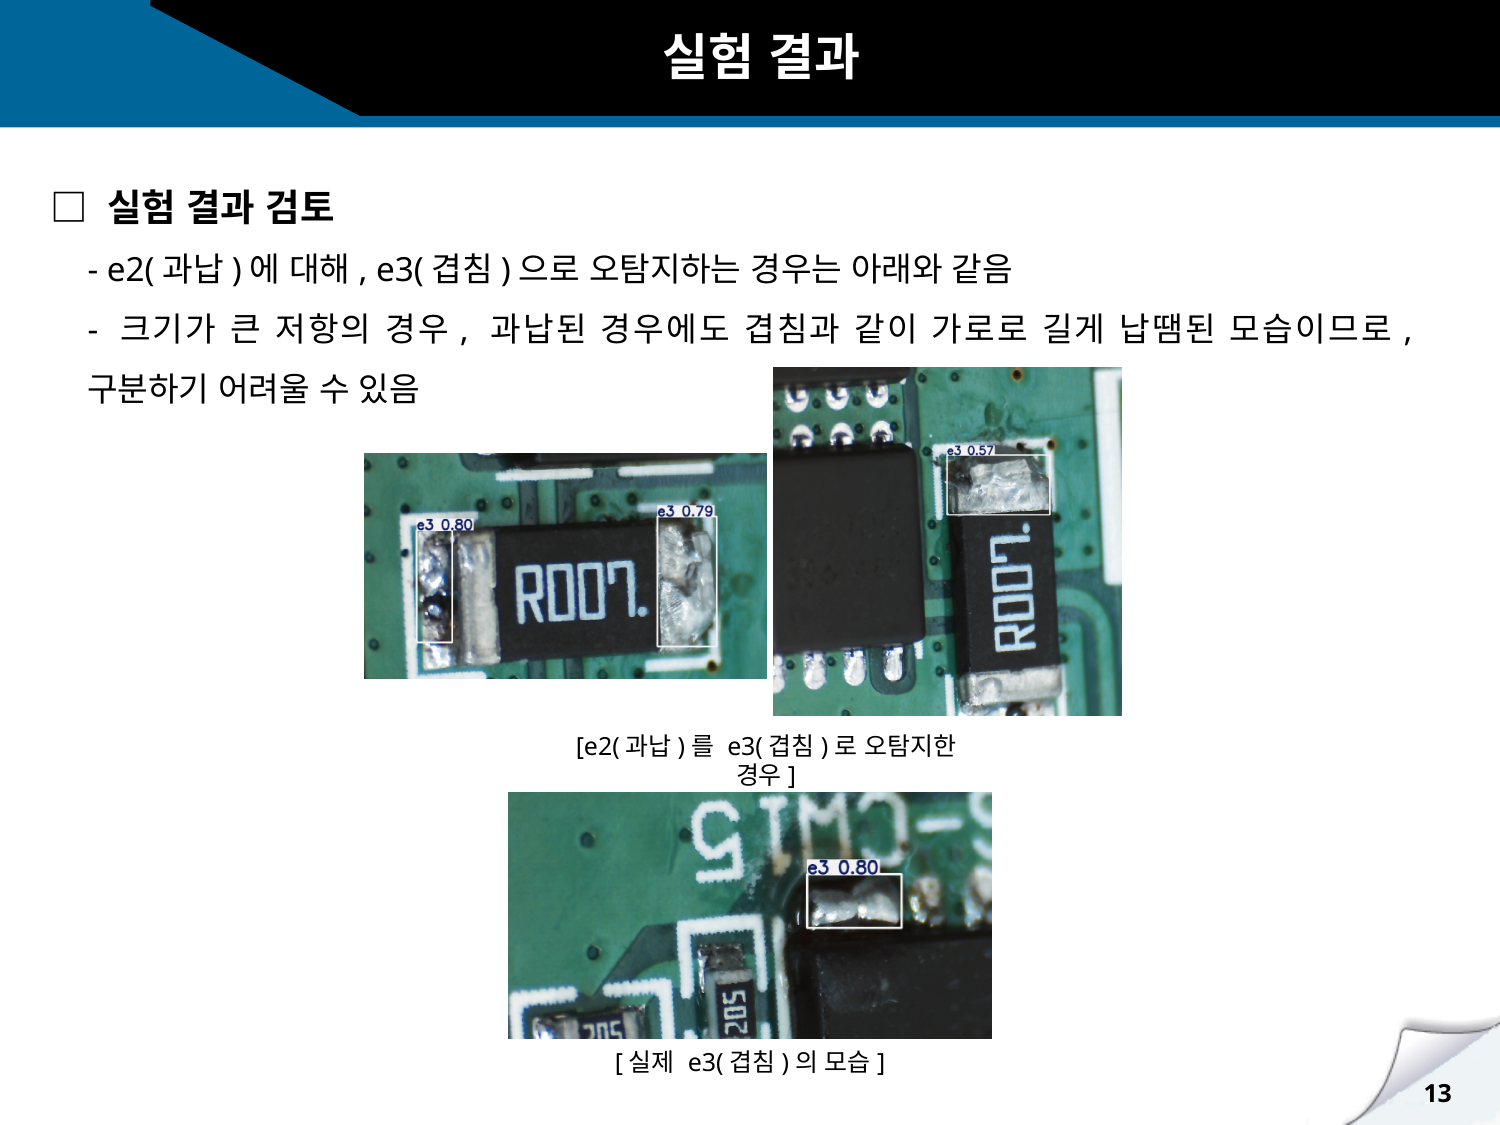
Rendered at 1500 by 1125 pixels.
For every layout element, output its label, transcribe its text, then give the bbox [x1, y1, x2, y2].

text_box □ 실험 결과 검토 [35, 154, 1489, 297]
text_box [e2(과납)를 e3(겹침)로 오탐지한 경우] [535, 722, 997, 798]
picture [507, 792, 993, 1039]
picture [773, 367, 1122, 716]
text_box - e2(과납)에 대해, e3(겹침)으로 오탐지하는 경우는 아래와 같음 - 크기가 큰 저항의 경우, 과납된 경우에도 겹침과 같이 가로로 길게 납땜된 모습이므로, 구분하기 어려울 수 있음 [72, 220, 1428, 416]
text_box [실제 e3(겹침)의 모습] [555, 1047, 945, 1084]
text_box 실험 결과 [348, 18, 1176, 93]
picture [364, 453, 767, 679]
picture [1306, 1009, 1500, 1125]
